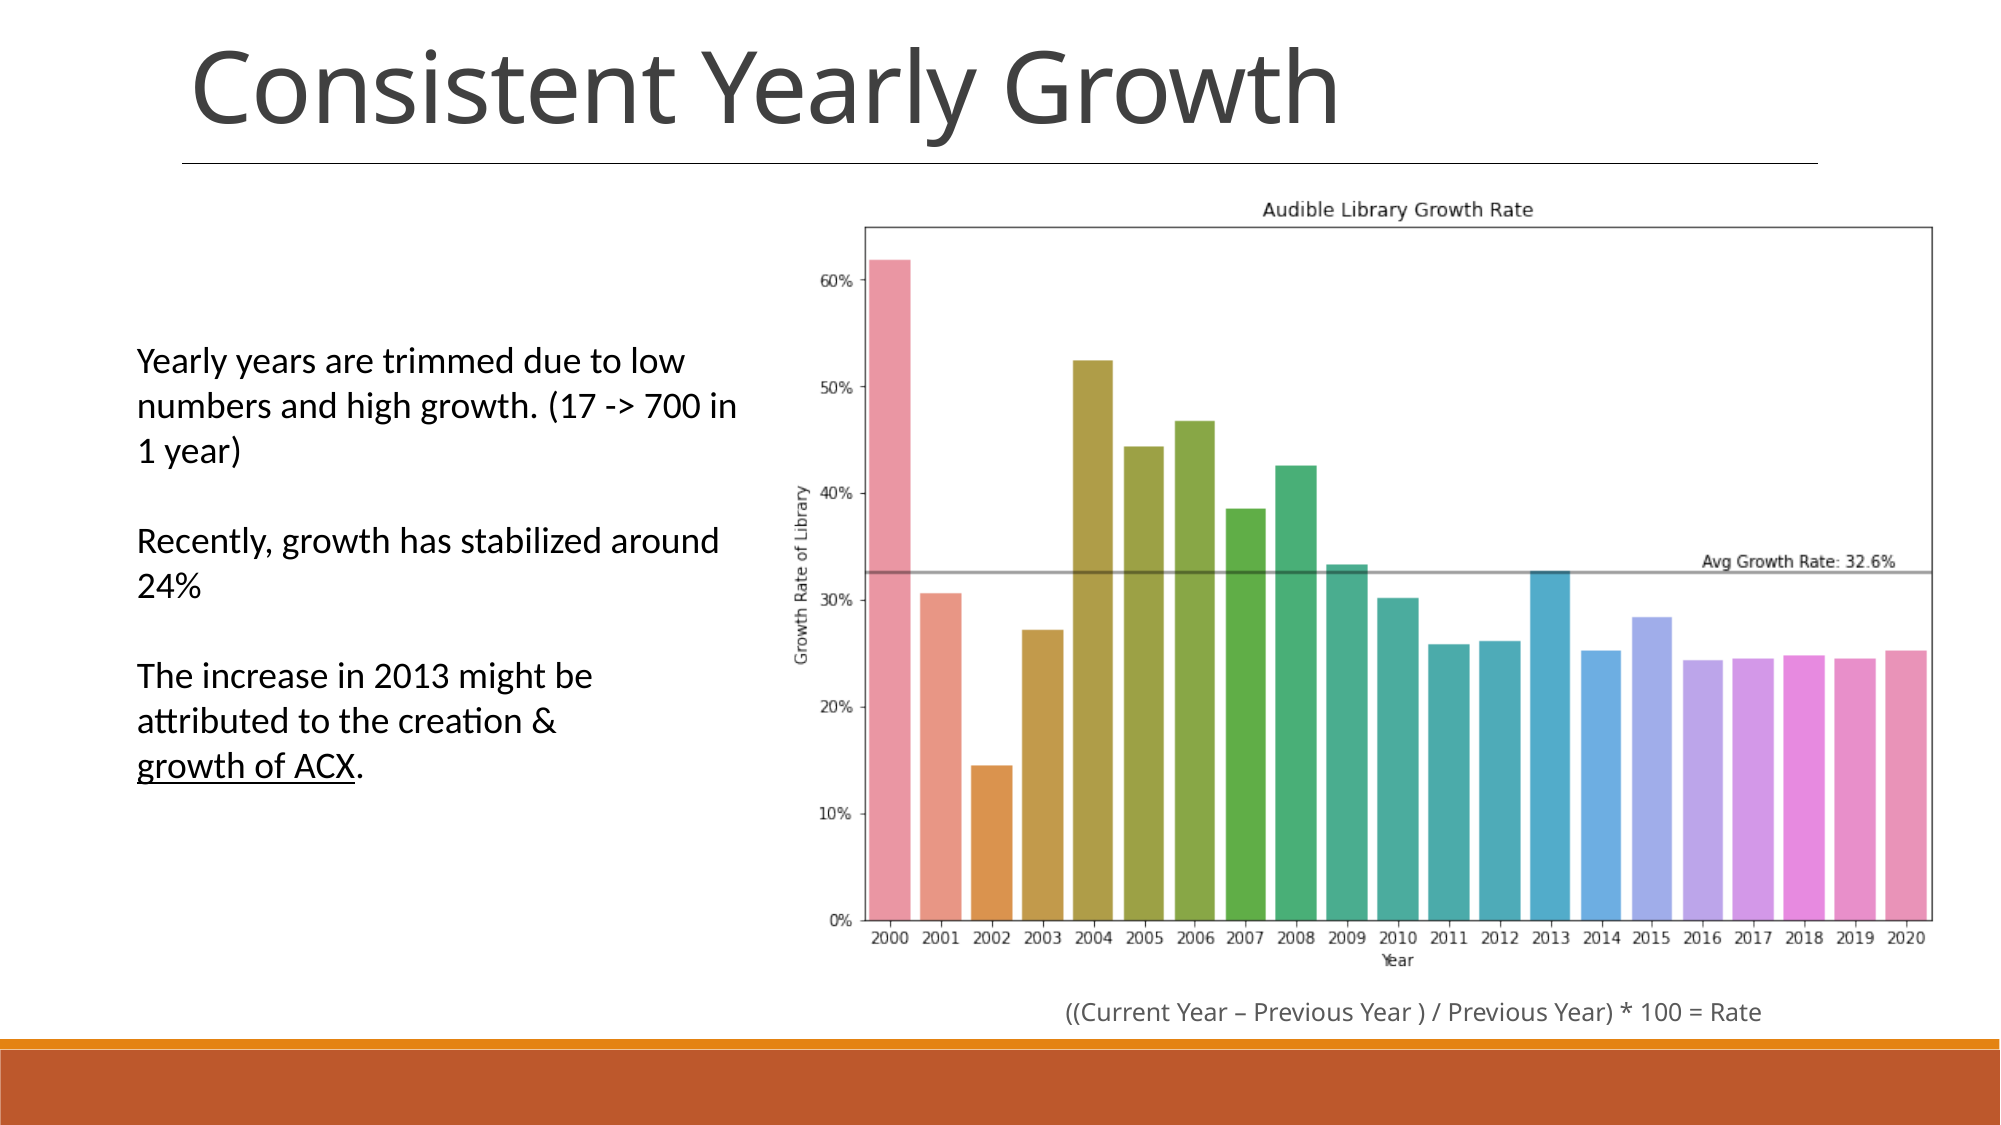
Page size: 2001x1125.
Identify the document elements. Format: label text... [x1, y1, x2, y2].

text_box Yearly years are trimmed due to low numbers and high growth. (17 -> 700 in 1 year) Recently, growth has stabilized around 24% The increase in 2013 might be attributed to the creation & growth of ACX. [122, 328, 764, 974]
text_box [174, 33, 1826, 178]
picture [784, 190, 1943, 981]
text_box ((Current Year – Previous Year ) / Previous Year) * 100 = Rate [1050, 989, 1778, 1034]
